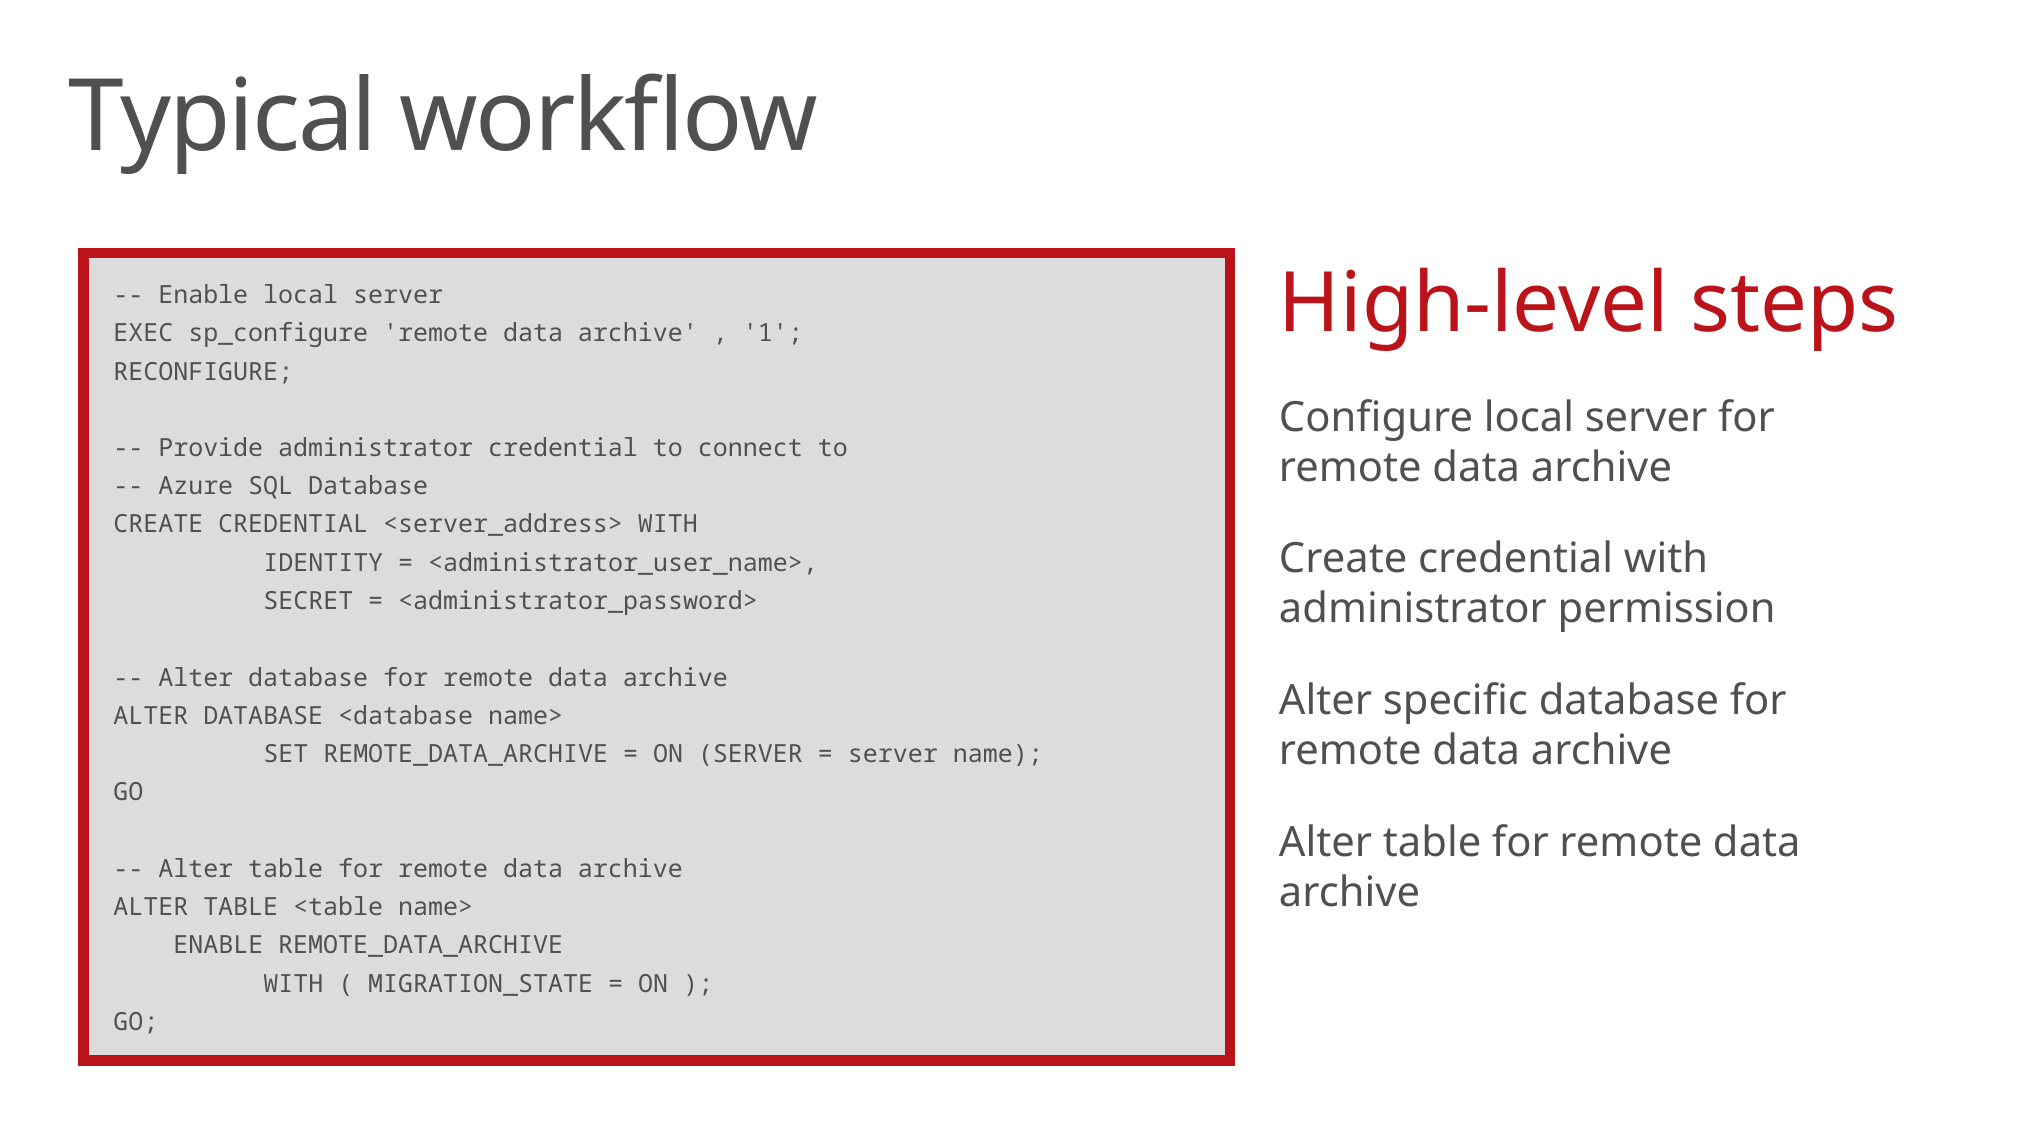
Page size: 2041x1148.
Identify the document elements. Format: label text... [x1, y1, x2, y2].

text_box High-level steps Configure local server for remote data archive Create credential with administrator permission Alter specific database for remote data archive Alter table for remote data archive [1254, 217, 1949, 1148]
text_box Typical workflow [45, 48, 1996, 200]
text_box -- Enable local server EXEC sp_configure 'remote data archive' , '1'; RECONFIGURE; -- Provide administrator credential to connect to -- Azure SQL Database CREATE CREDENTIAL <server_address> WITH IDENTITY = <administrator_user_name>, SECRET = <administrator_password> -- Alter database for remote data archive ALTER DATABASE <database name> SET REMOTE_DATA_ARCHIVE = ON (SERVER = server name); GO -- Alter table for remote data archive ALTER TABLE <table name> ENABLE REMOTE_DATA_ARCHIVE WITH ( MIGRATION_STATE = ON ); GO; [83, 253, 1230, 1061]
